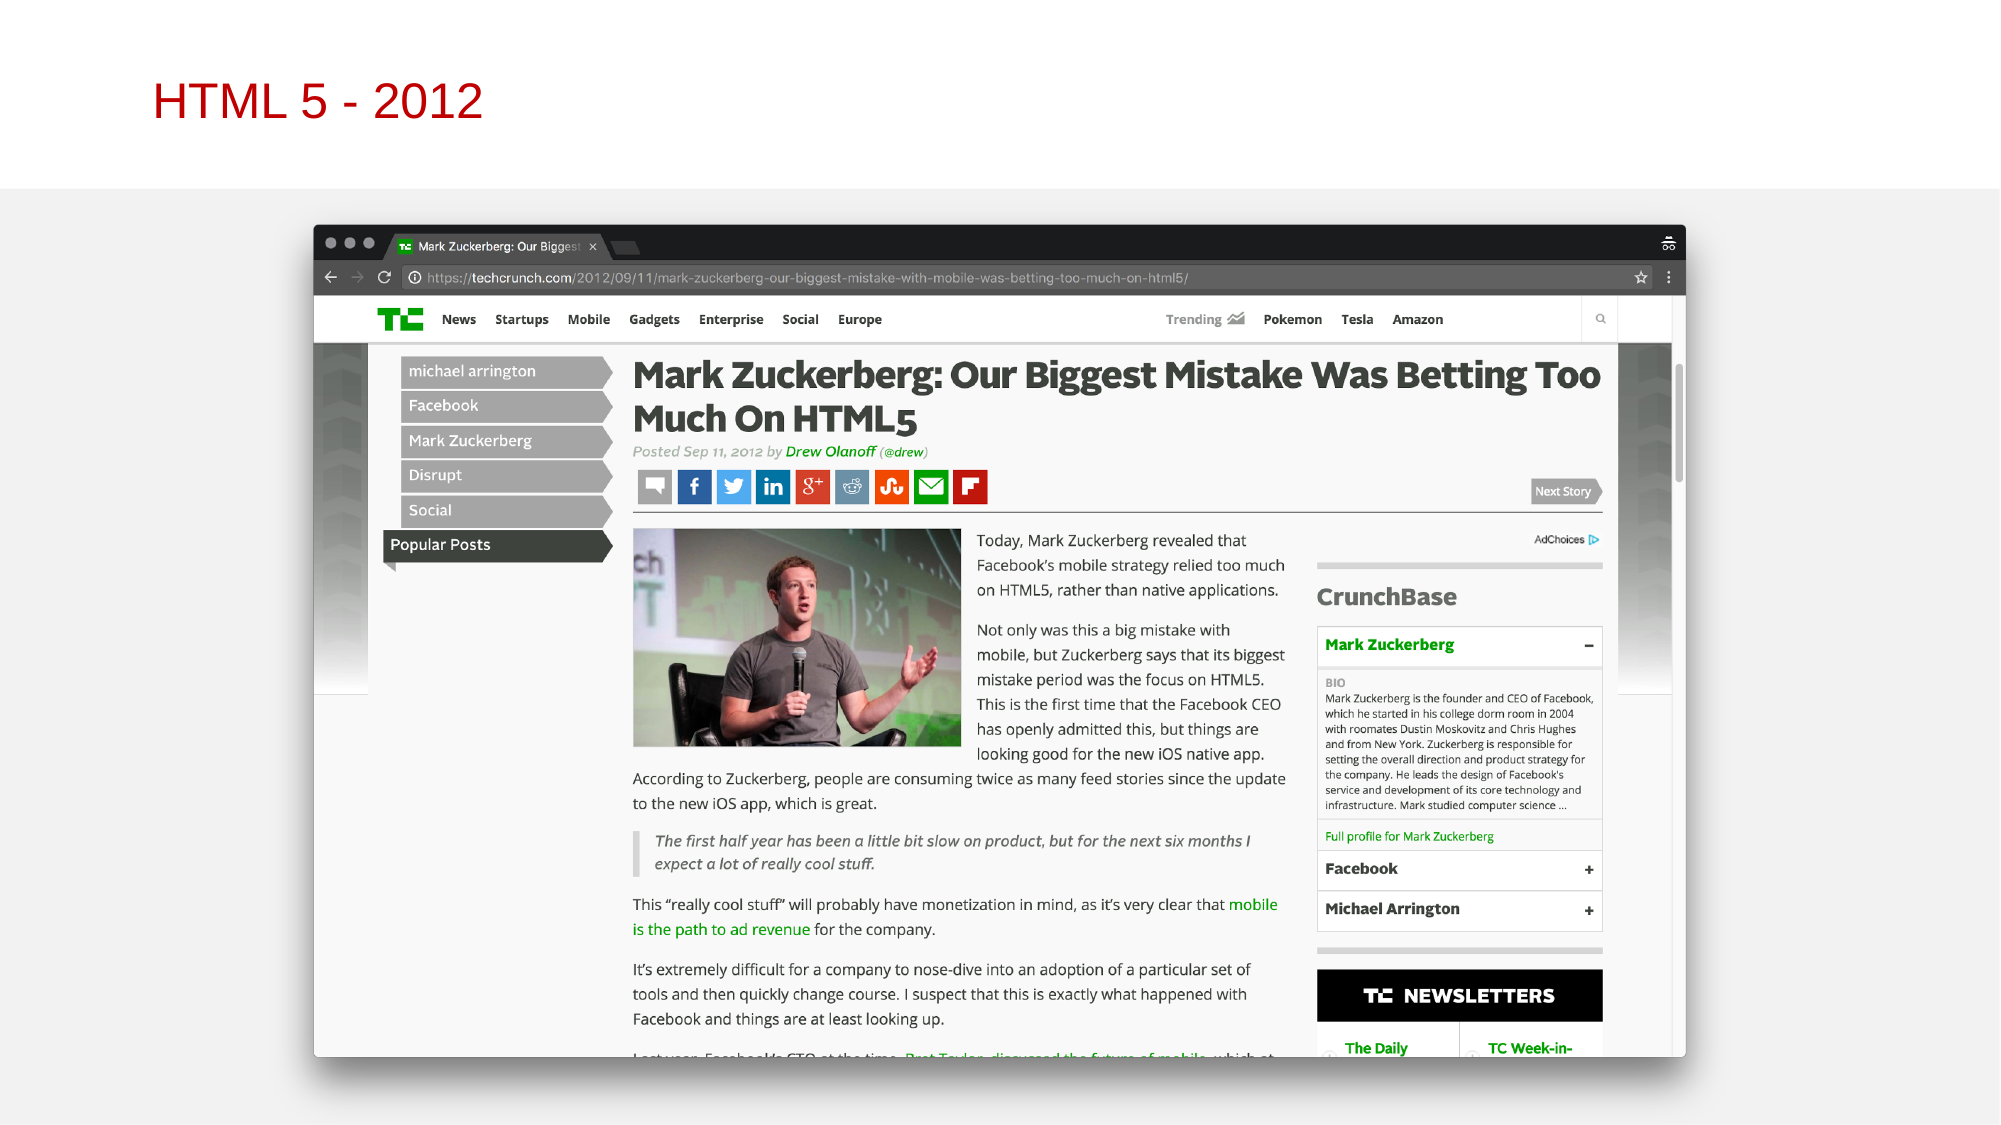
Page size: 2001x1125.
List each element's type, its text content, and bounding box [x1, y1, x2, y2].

text_box HTML 5 - 2012 [137, 59, 1863, 137]
picture [260, 194, 1740, 1125]
